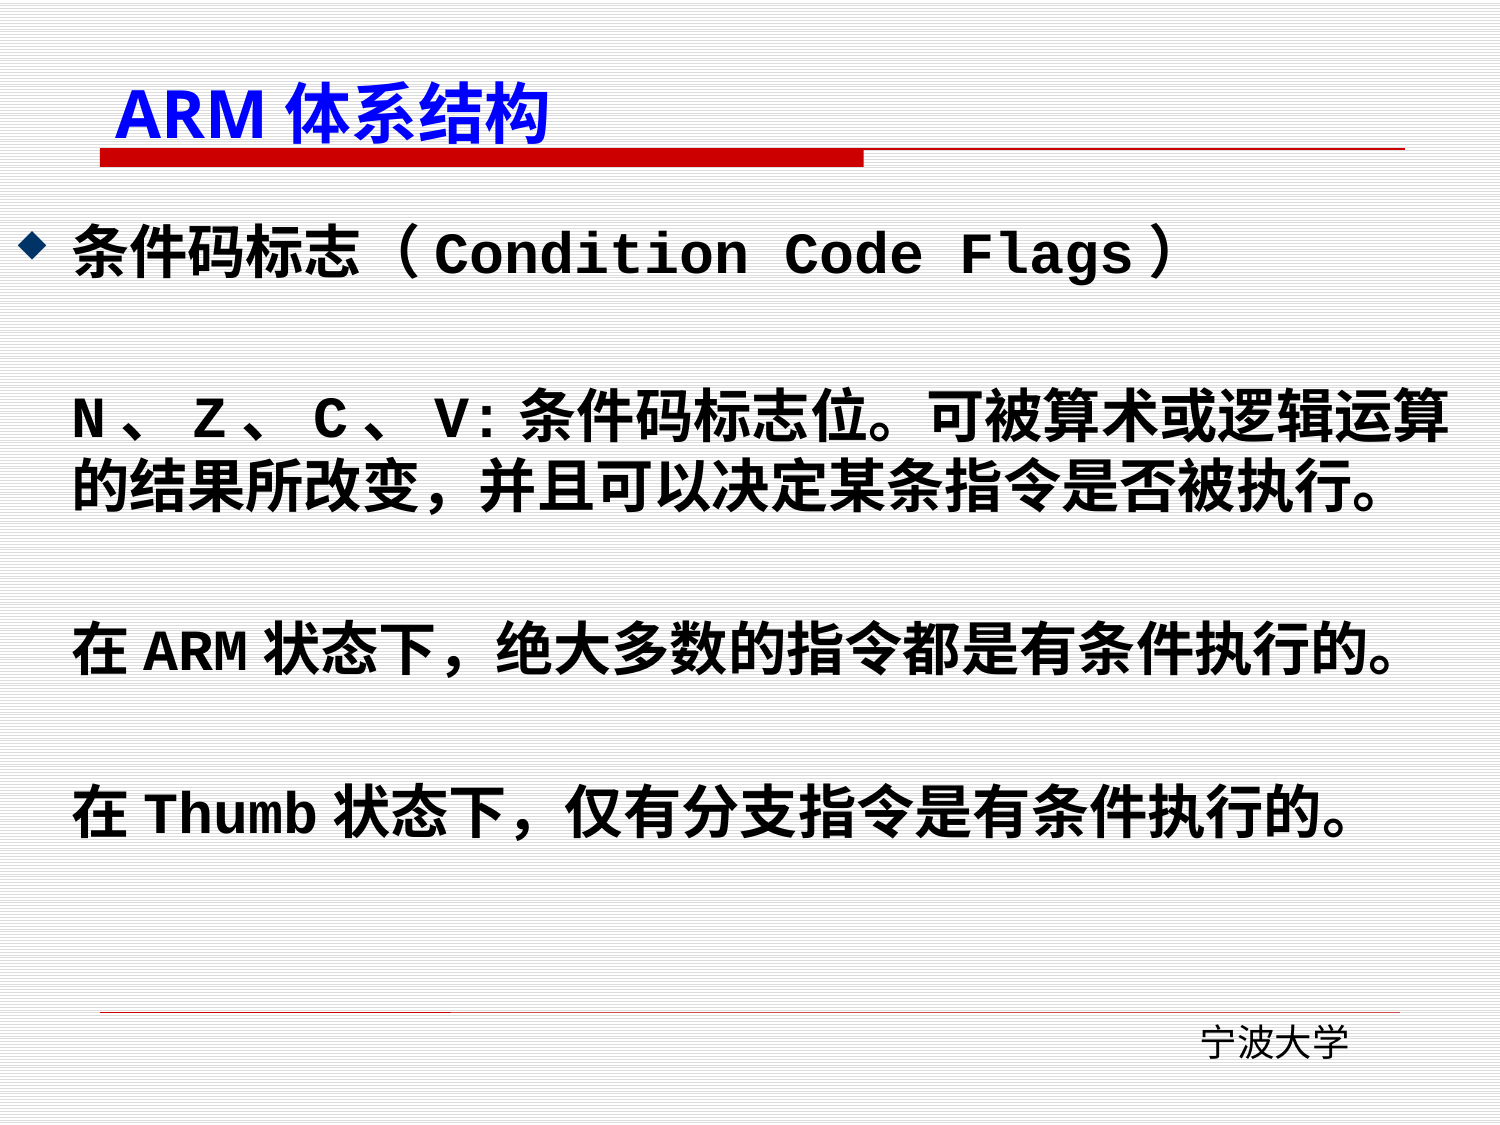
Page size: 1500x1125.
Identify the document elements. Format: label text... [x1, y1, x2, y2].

text_box 条件码标志（Condition Code Flags） N、Z、C、V:条件码标志位。可被算术或逻辑运算的结果所改变，并且可以决定某条指令是否被执行。 在ARM状态下，绝大多数的指令都是有条件执行的。 在Thumb状态下，仅有分支指令是有条件执行的。 [0, 208, 1500, 1035]
text_box ARM体系结构 [101, 64, 881, 159]
